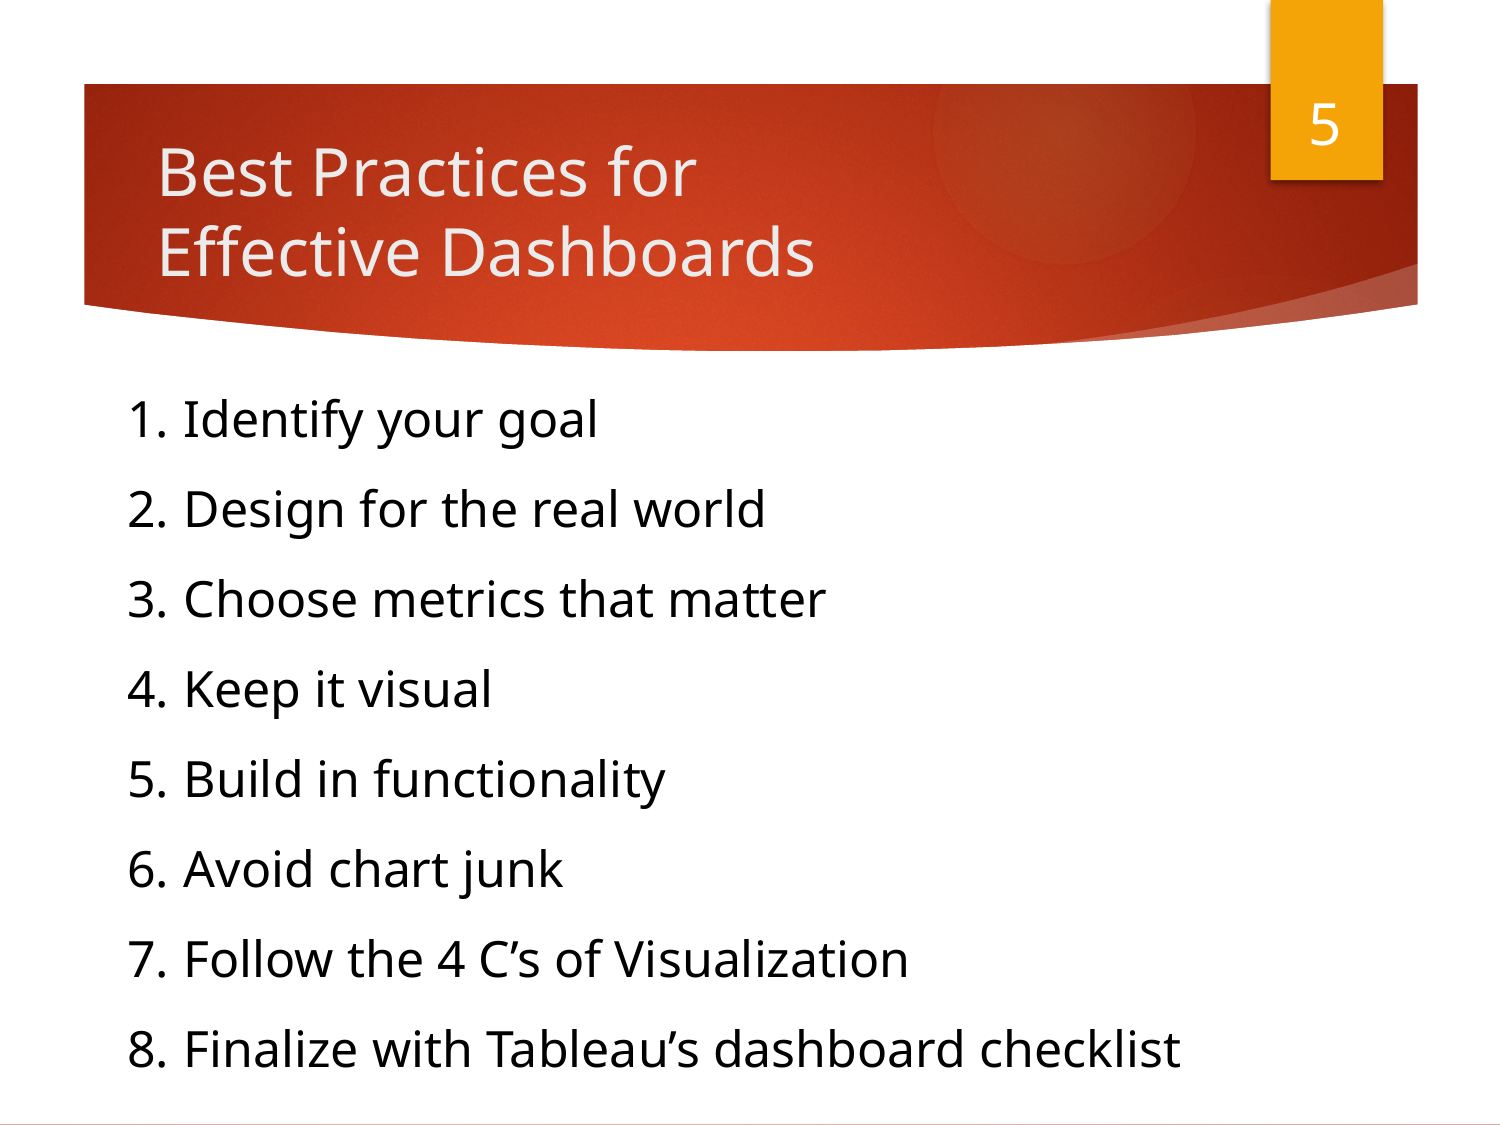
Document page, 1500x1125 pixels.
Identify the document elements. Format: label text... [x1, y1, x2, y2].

text_box Identify your goal Design for the real world Choose metrics that matter Keep it visual Build in functionality Avoid chart junk Follow the 4 C’s of Visualization Finalize with Tableau’s dashboard checklist [112, 349, 1388, 1085]
title Best Practices for Effective Dashboards [141, 151, 1183, 269]
slide_number 5 [1273, 48, 1378, 175]
